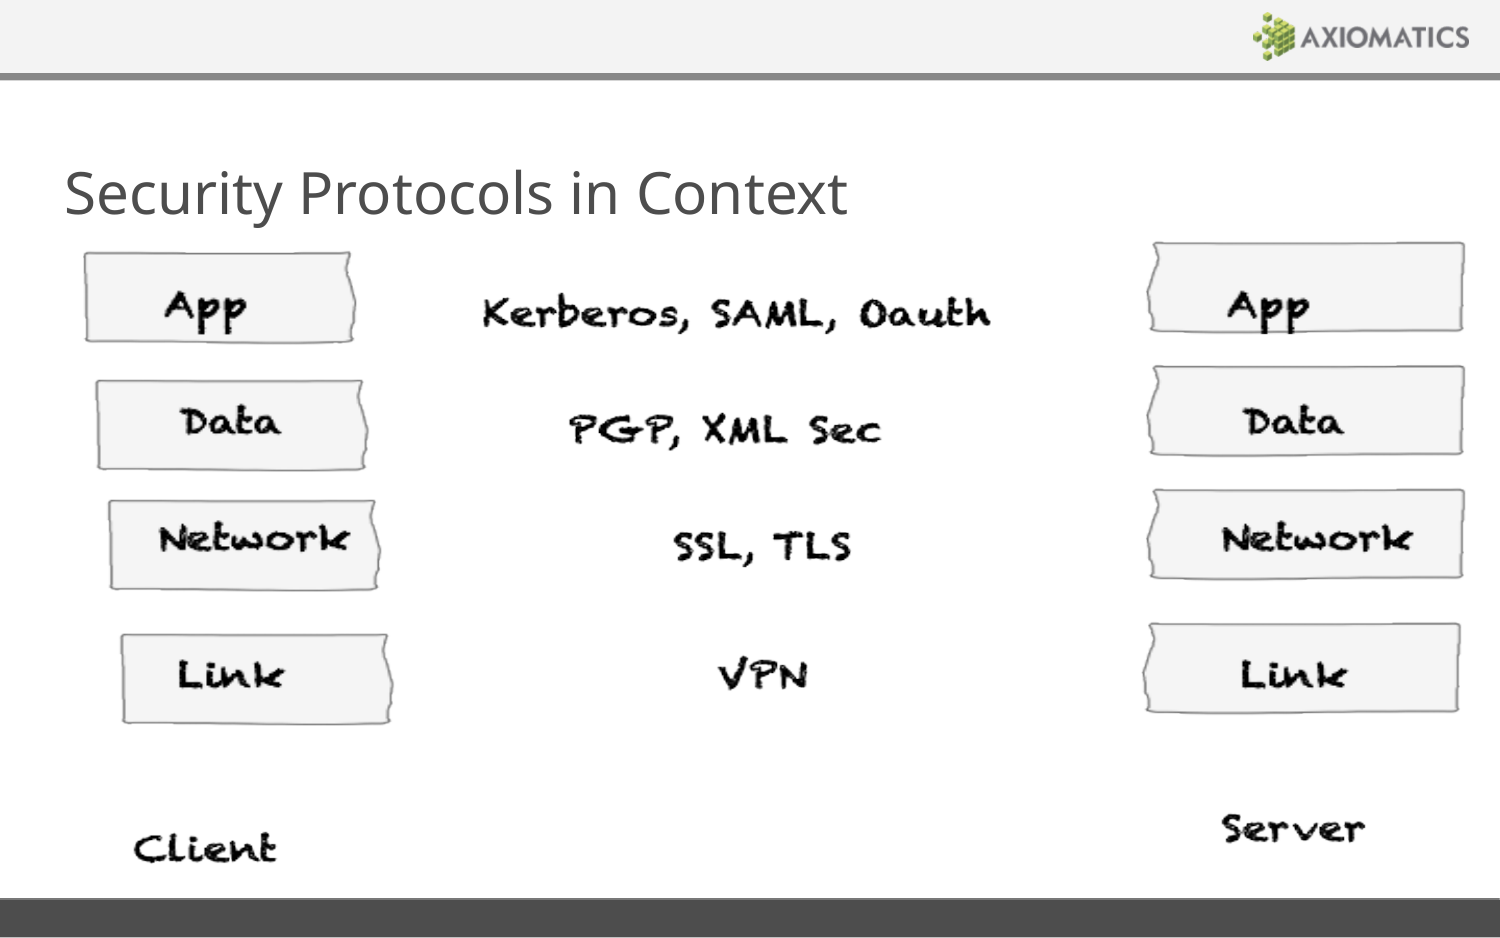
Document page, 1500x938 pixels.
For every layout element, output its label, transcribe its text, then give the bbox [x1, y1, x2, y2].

picture [6, 239, 1493, 879]
title Security Protocols in Context [64, 155, 1436, 237]
picture [1253, 12, 1469, 61]
